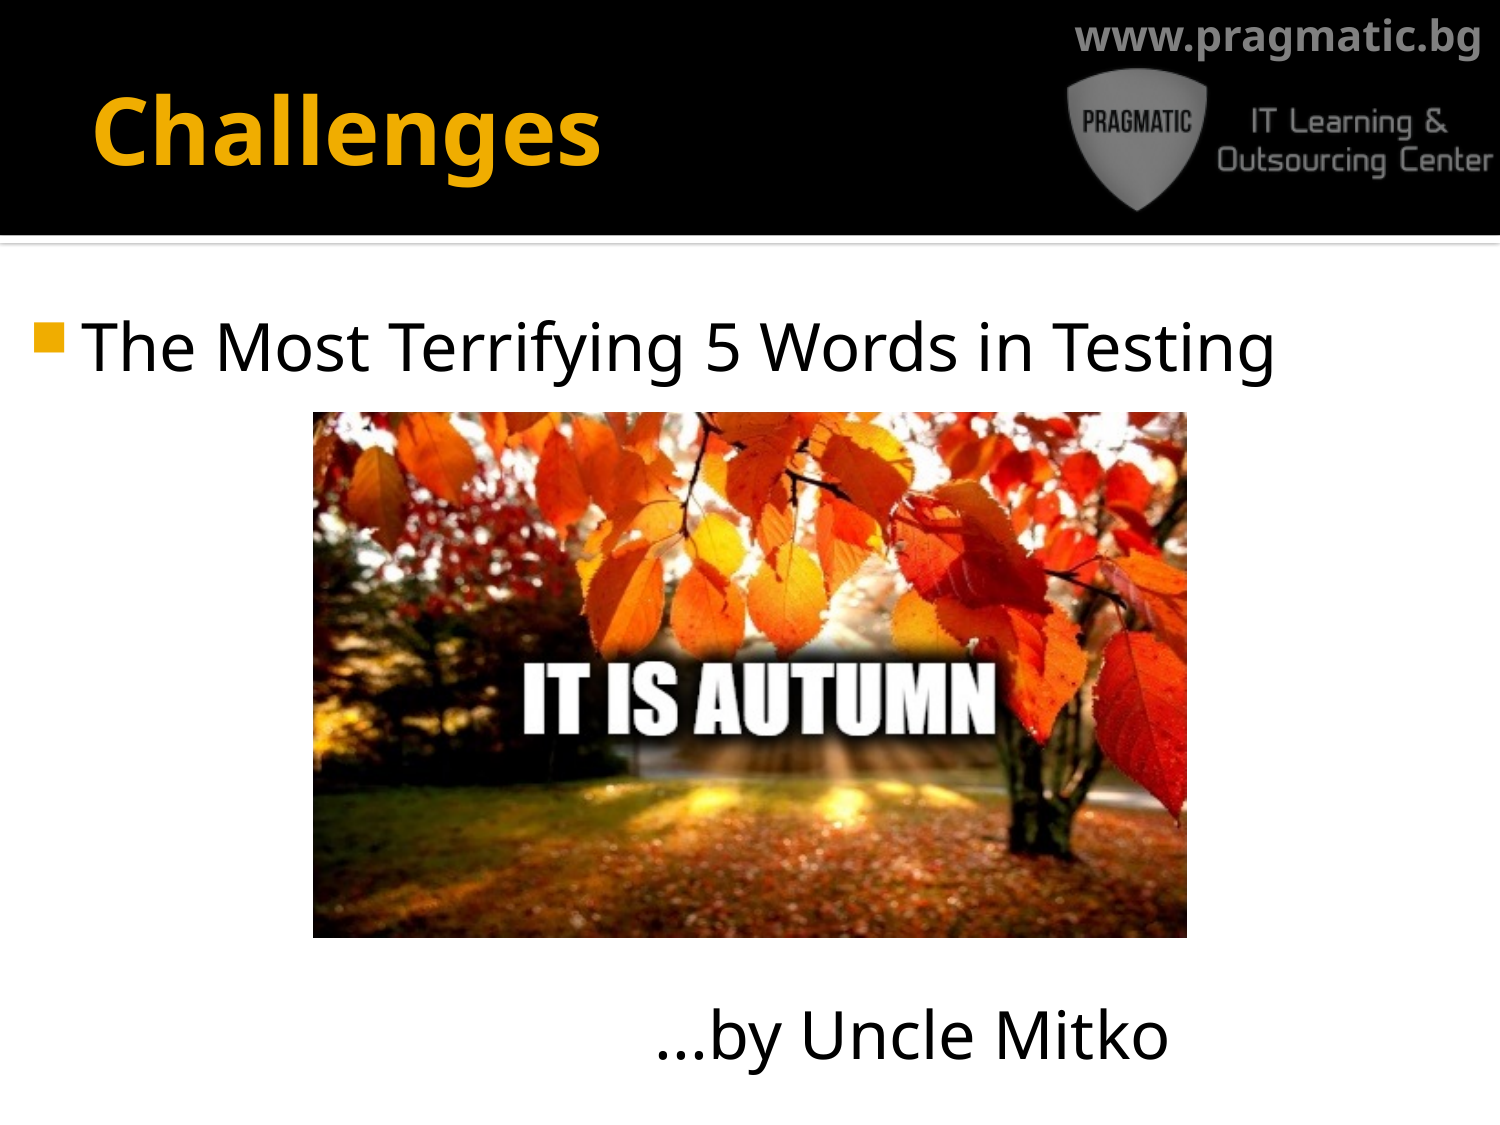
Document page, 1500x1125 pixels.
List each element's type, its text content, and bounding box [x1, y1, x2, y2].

title Challenges [75, 24, 1063, 231]
picture [1063, 62, 1500, 217]
list The Most Terrifying 5 Words in Testing [0, 249, 1500, 488]
picture [313, 412, 1187, 938]
text_box ...by Uncle Mitko [313, 944, 1187, 1100]
